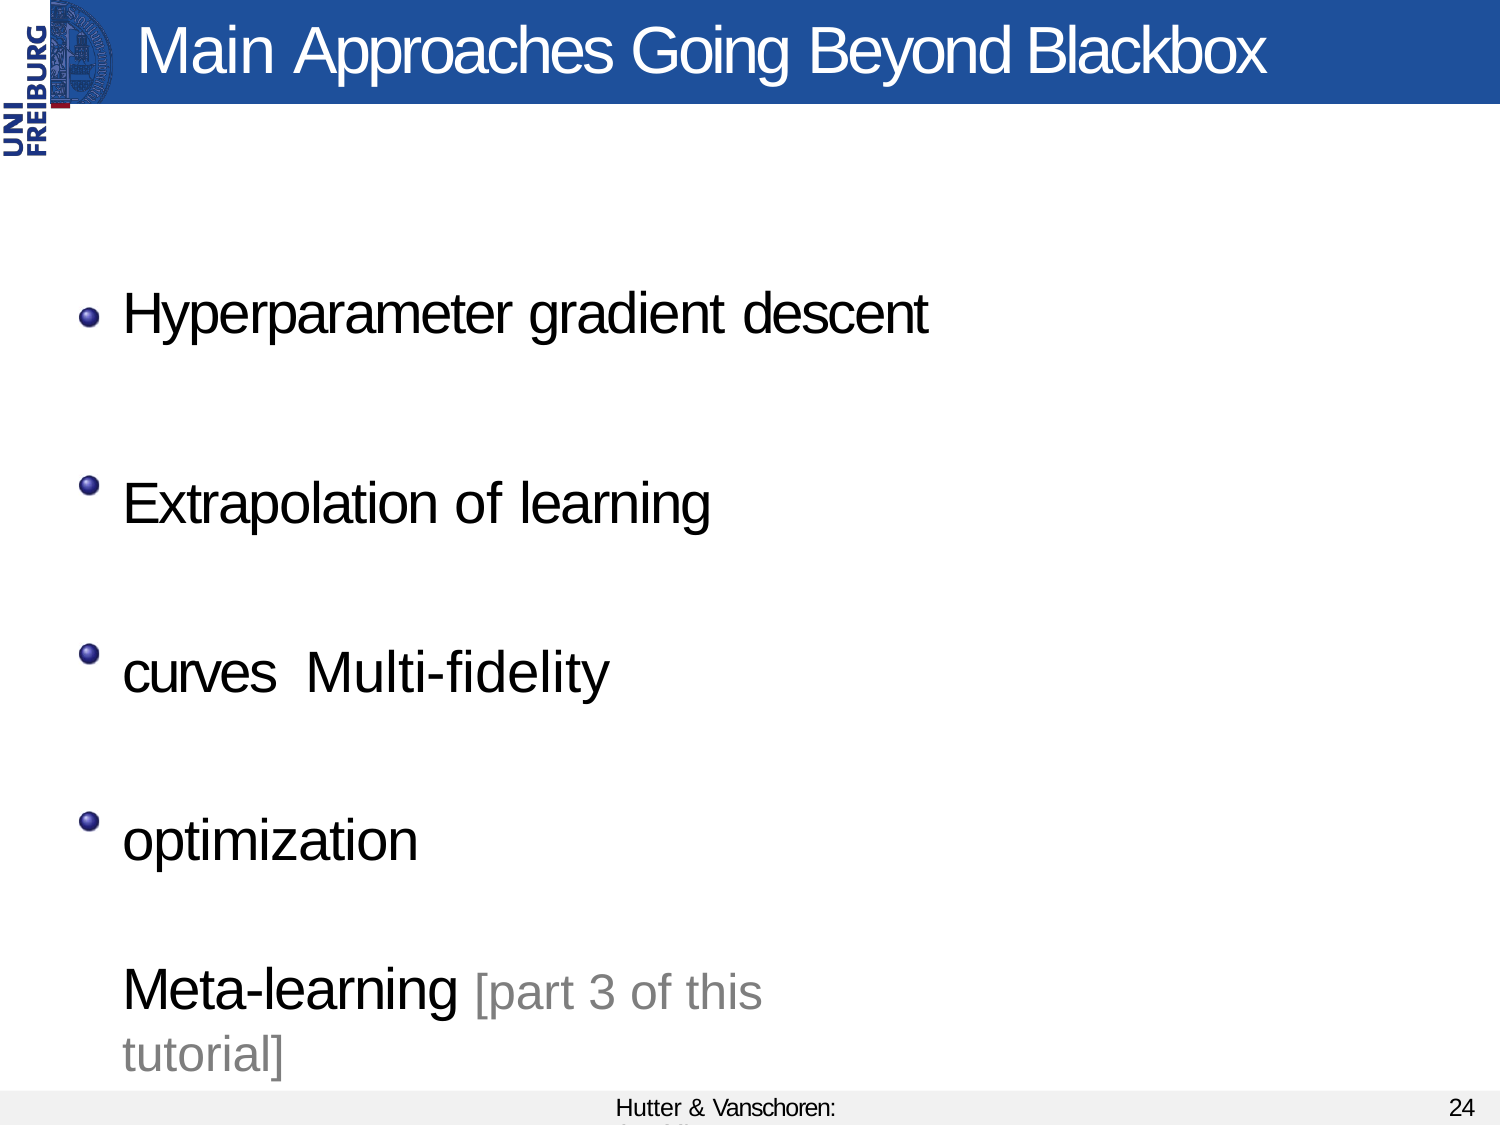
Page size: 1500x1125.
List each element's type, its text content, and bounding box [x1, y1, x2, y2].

text_box [0, 1090, 1500, 1125]
picture [0, 0, 113, 156]
footer Hutter & Vanschoren: AutoML [613, 1095, 925, 1125]
text_box [78, 810, 100, 833]
text_box [78, 306, 100, 328]
text_box Hyperparameter gradient descent Extrapolation of learning curves Multi-fidelity optimization Meta-learning [part 3 of this tutorial] [120, 273, 940, 1082]
text_box [78, 642, 100, 665]
slide_number 24 [1444, 1095, 1479, 1125]
text_box [78, 474, 100, 497]
text_box [120, 0, 1500, 103]
title Main Approaches Going Beyond Blackbox HPO [133, 4, 1397, 195]
